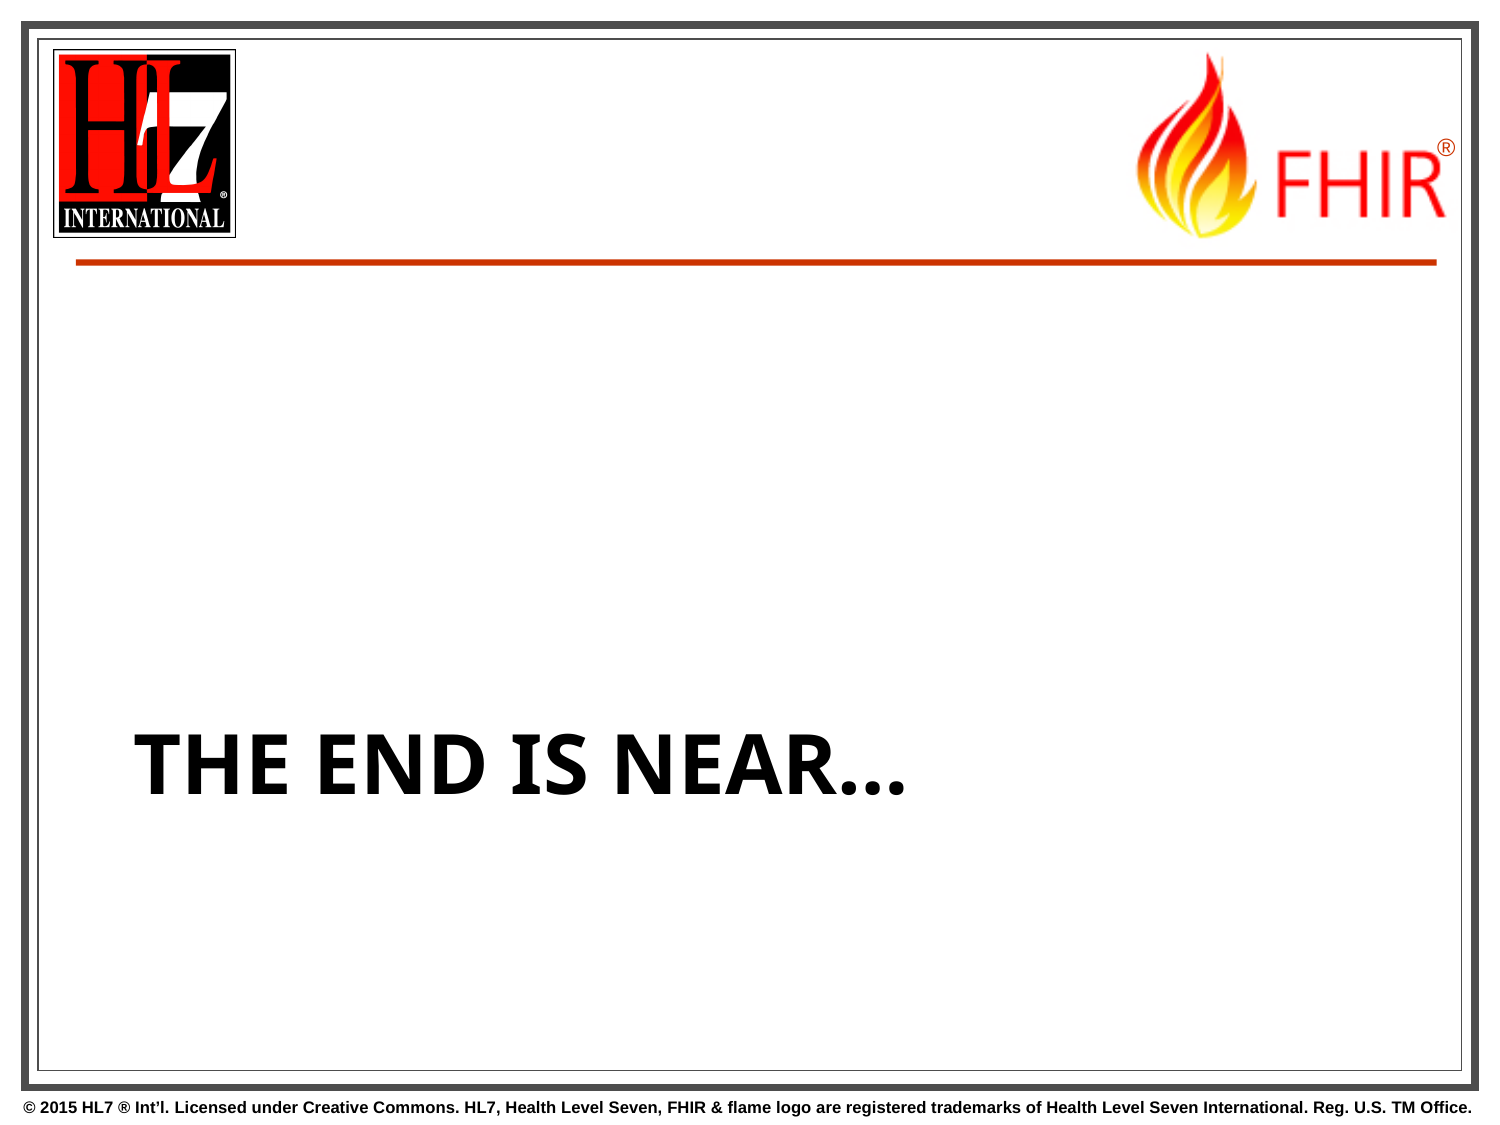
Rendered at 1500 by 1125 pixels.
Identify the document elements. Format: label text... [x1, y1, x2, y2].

picture [1124, 42, 1458, 249]
title The end is near… [118, 722, 1394, 947]
picture [53, 49, 236, 238]
